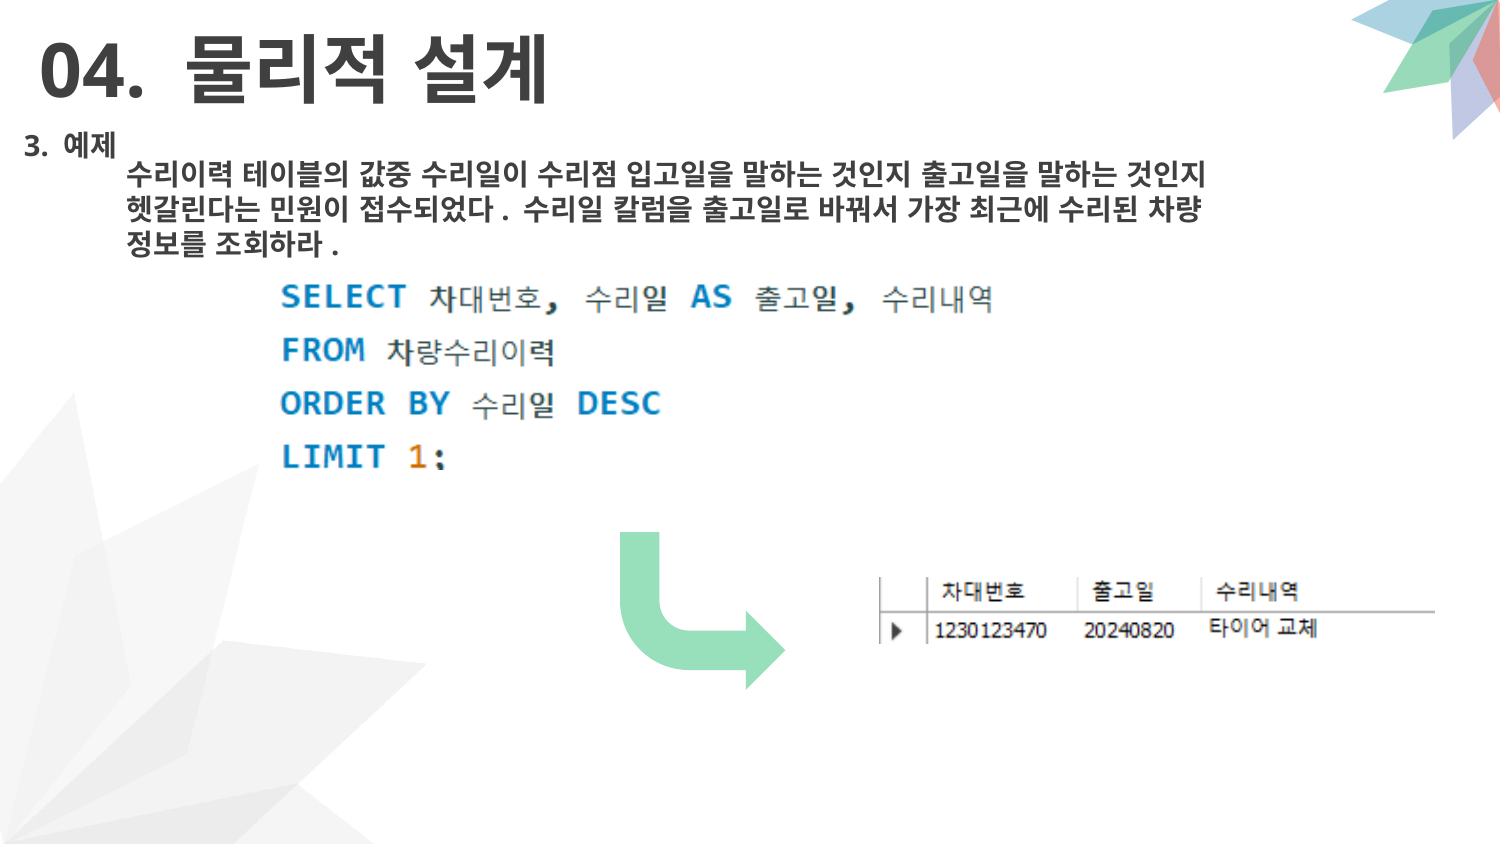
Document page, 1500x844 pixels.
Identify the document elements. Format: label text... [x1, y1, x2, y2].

text_box [617, 529, 788, 692]
text_box 수리이력 테이블의 값중 수리일이 수리점 입고일을 말하는 것인지 출고일을 말하는 것인지 헷갈린다는 민원이 접수되었다. 수리일 칼럼을 출고일로 바꿔서 가장 최근에 수리된 차량 정보를 조회하라. [112, 185, 1270, 233]
list 3. 예제 [0, 138, 821, 186]
picture [0, 0, 1500, 844]
list 04. 물리적 설계 [0, 20, 1046, 115]
